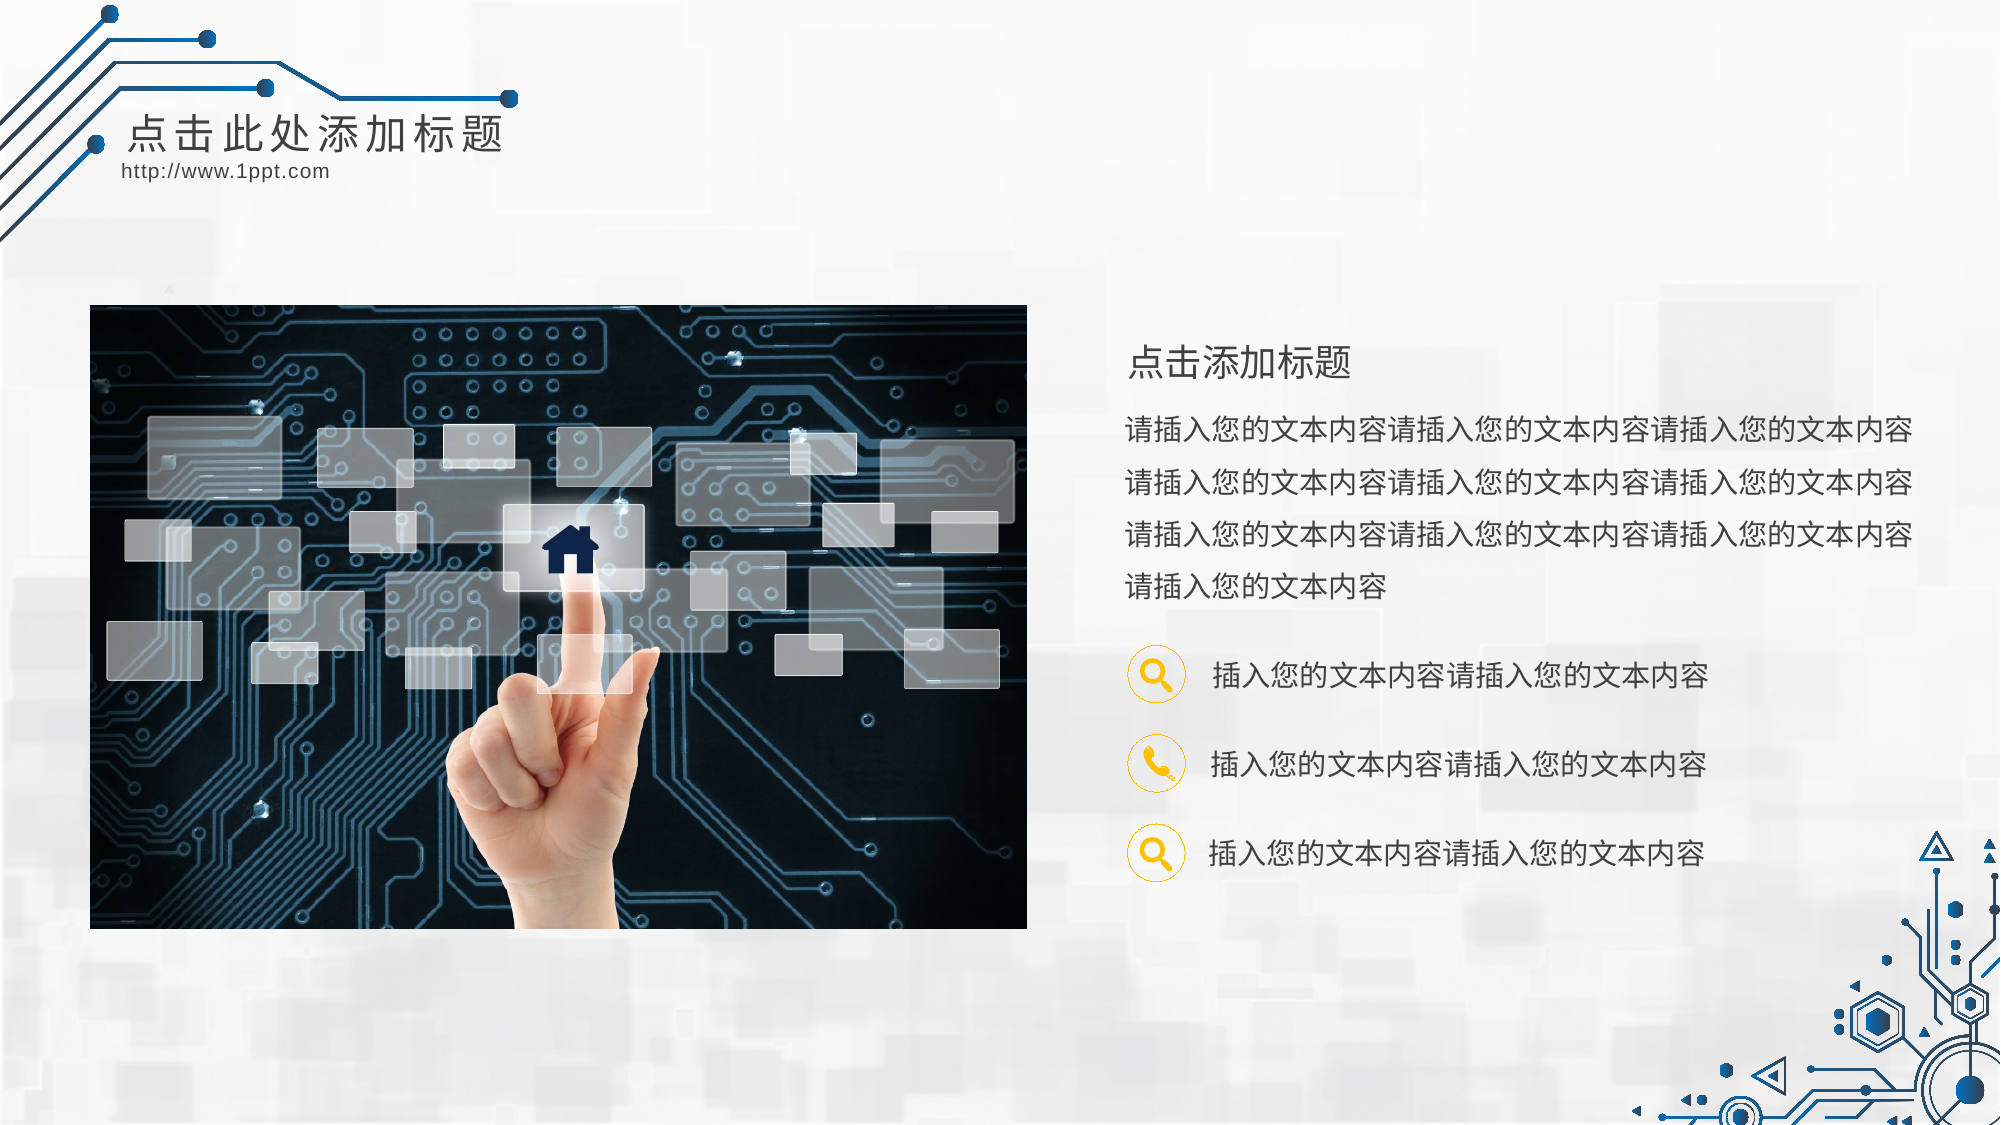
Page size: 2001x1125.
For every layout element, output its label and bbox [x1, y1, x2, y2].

picture [1931, 1052, 1969, 1116]
text_box [1127, 823, 1926, 882]
picture [1727, 1104, 1754, 1125]
text_box [1127, 645, 1930, 703]
picture [0, 0, 2001, 1125]
picture [1993, 1119, 2000, 1125]
picture [1954, 986, 1986, 1022]
picture [1693, 1119, 1720, 1125]
picture [1939, 1120, 1948, 1125]
picture [1924, 1045, 1969, 1121]
picture [1722, 1099, 1760, 1125]
text_box [90, 305, 1027, 929]
picture [1972, 1045, 2000, 1061]
picture [1762, 1037, 1969, 1125]
picture [1944, 1052, 2000, 1125]
picture [1853, 995, 1902, 1049]
text_box [1109, 319, 1935, 667]
text_box [1127, 734, 1928, 793]
